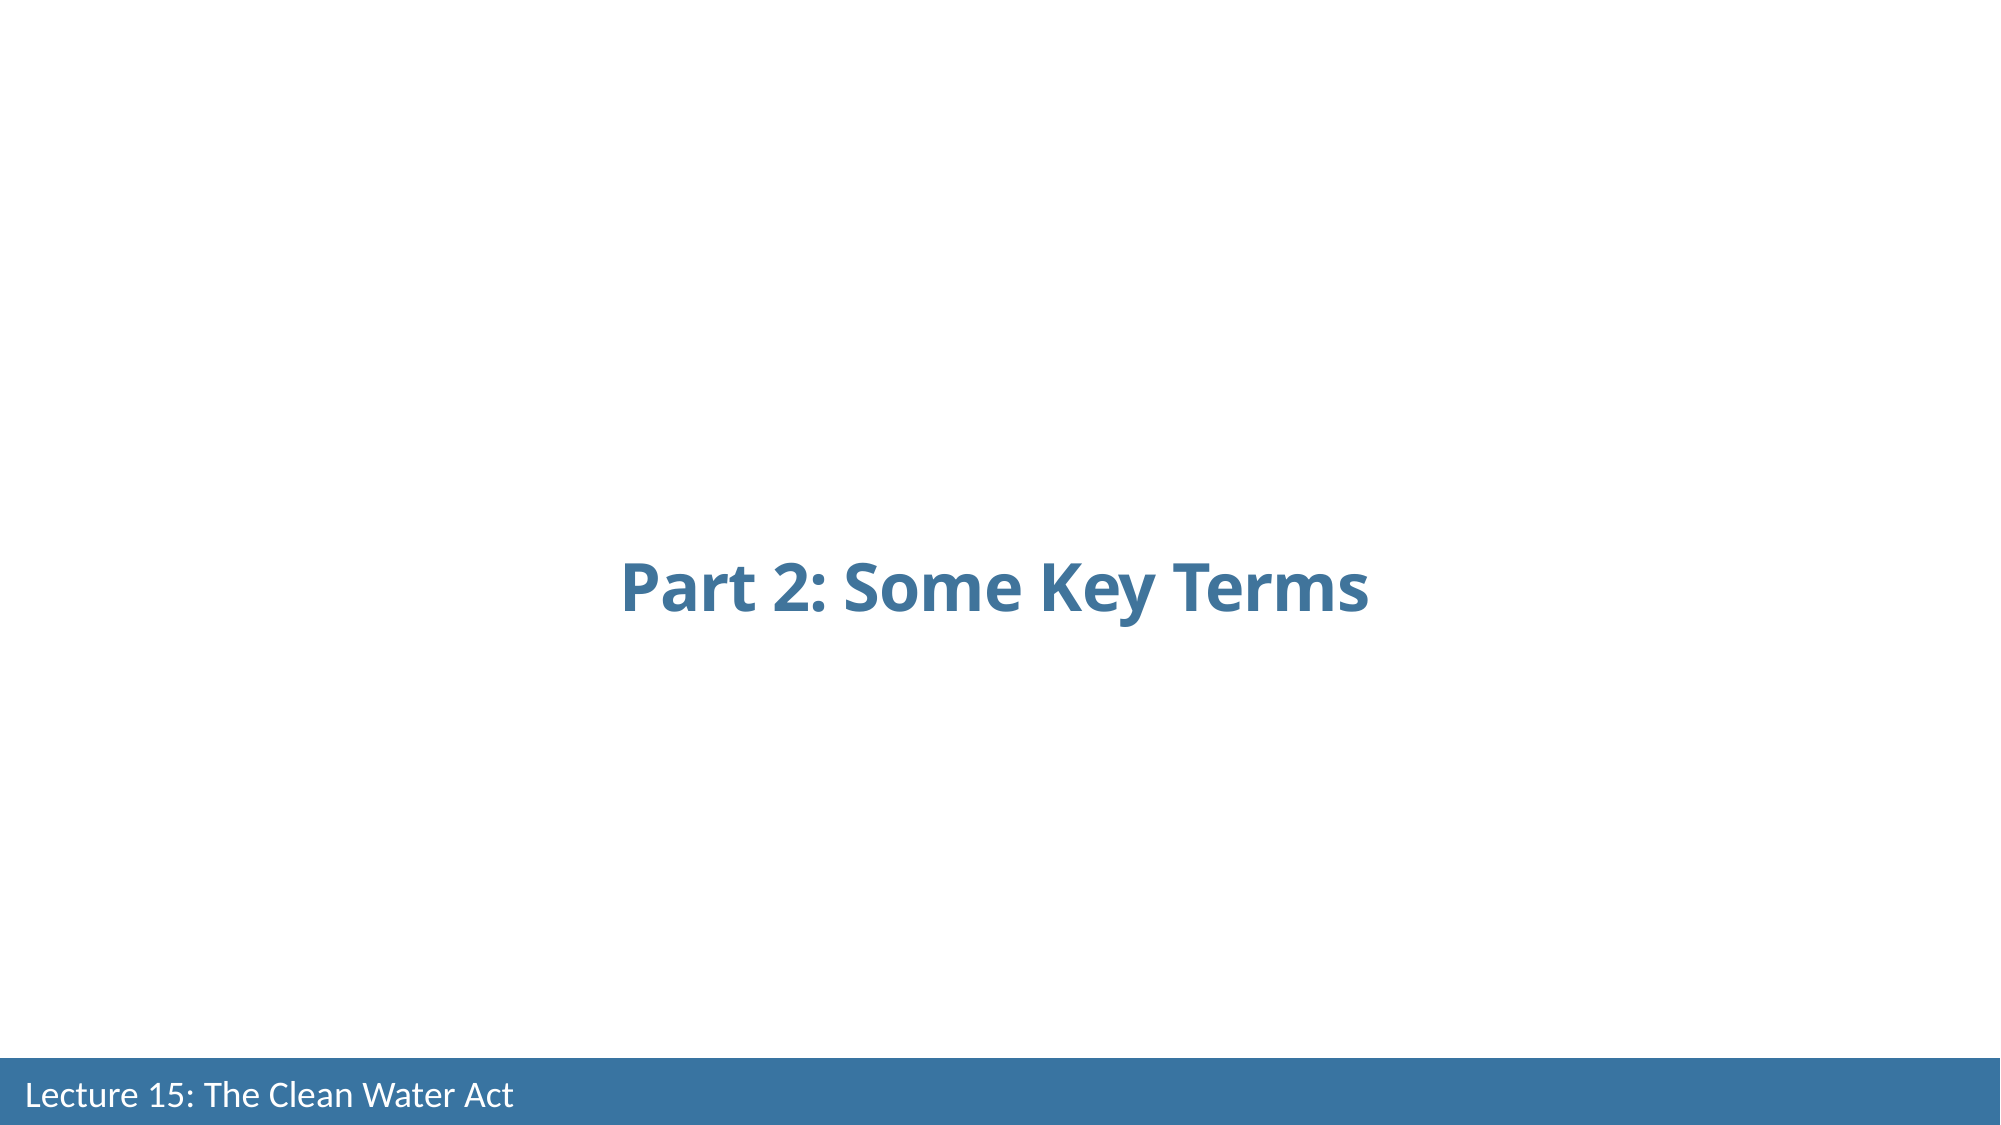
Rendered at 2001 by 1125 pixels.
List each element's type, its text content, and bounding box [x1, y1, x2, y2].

title Part 2: Some Key Terms [170, 394, 1820, 633]
